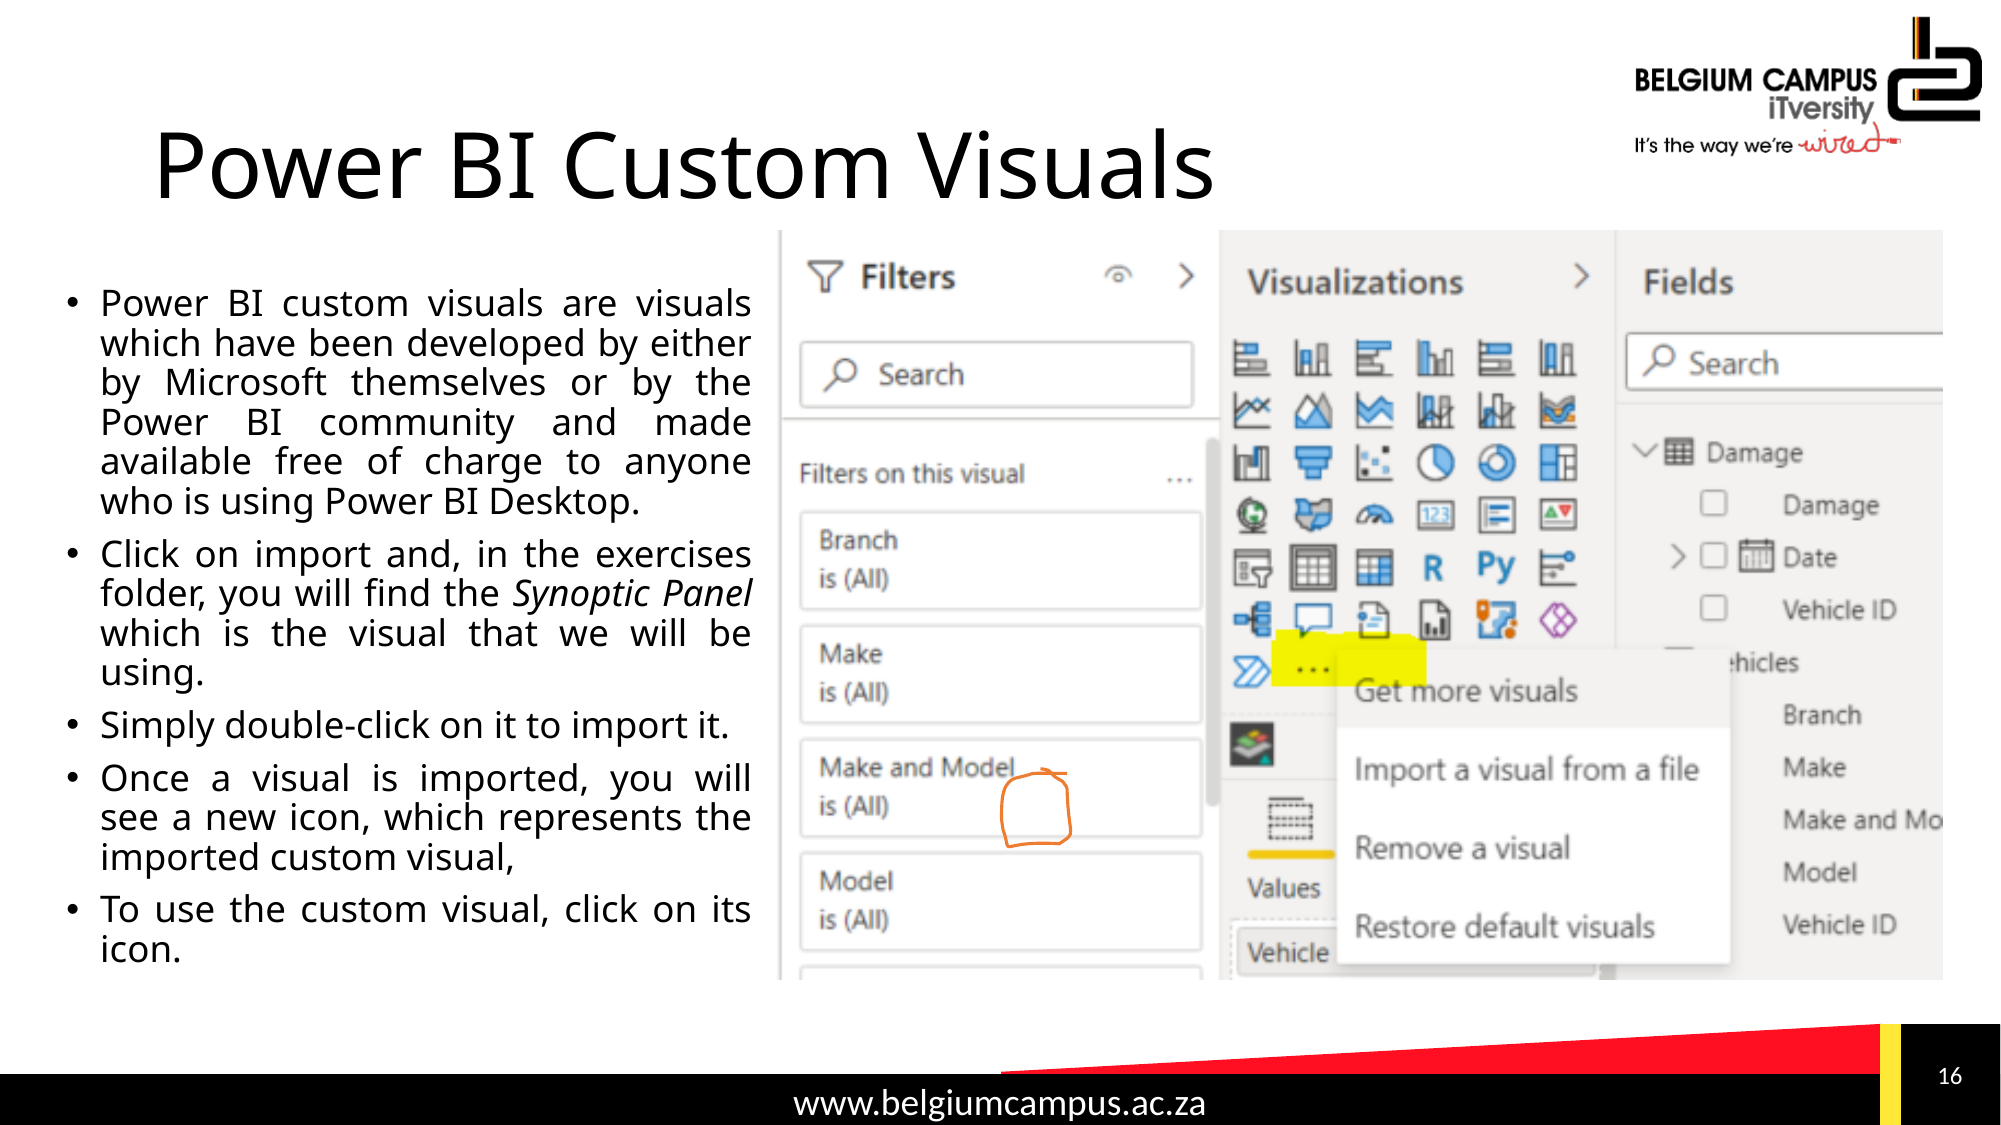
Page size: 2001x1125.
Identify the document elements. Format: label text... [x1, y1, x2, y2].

title Power BI Custom Visuals [137, 59, 1863, 277]
picture [1631, 0, 1986, 198]
picture [767, 230, 1943, 980]
list Power BI custom visuals are visuals which have been developed by either by Microsoft themselves or by the Power BI community and made available free of charge to anyone who is using Power BI Desktop. Click on import and, in the exercises folder, you will find the Synoptic Panel which is the visual that we will be using. Simply double‐click on it to import it. Once a visual is imported, you will see a new icon, which represents the imported custom visual, To use the custom visual, click on its icon. [51, 277, 768, 992]
